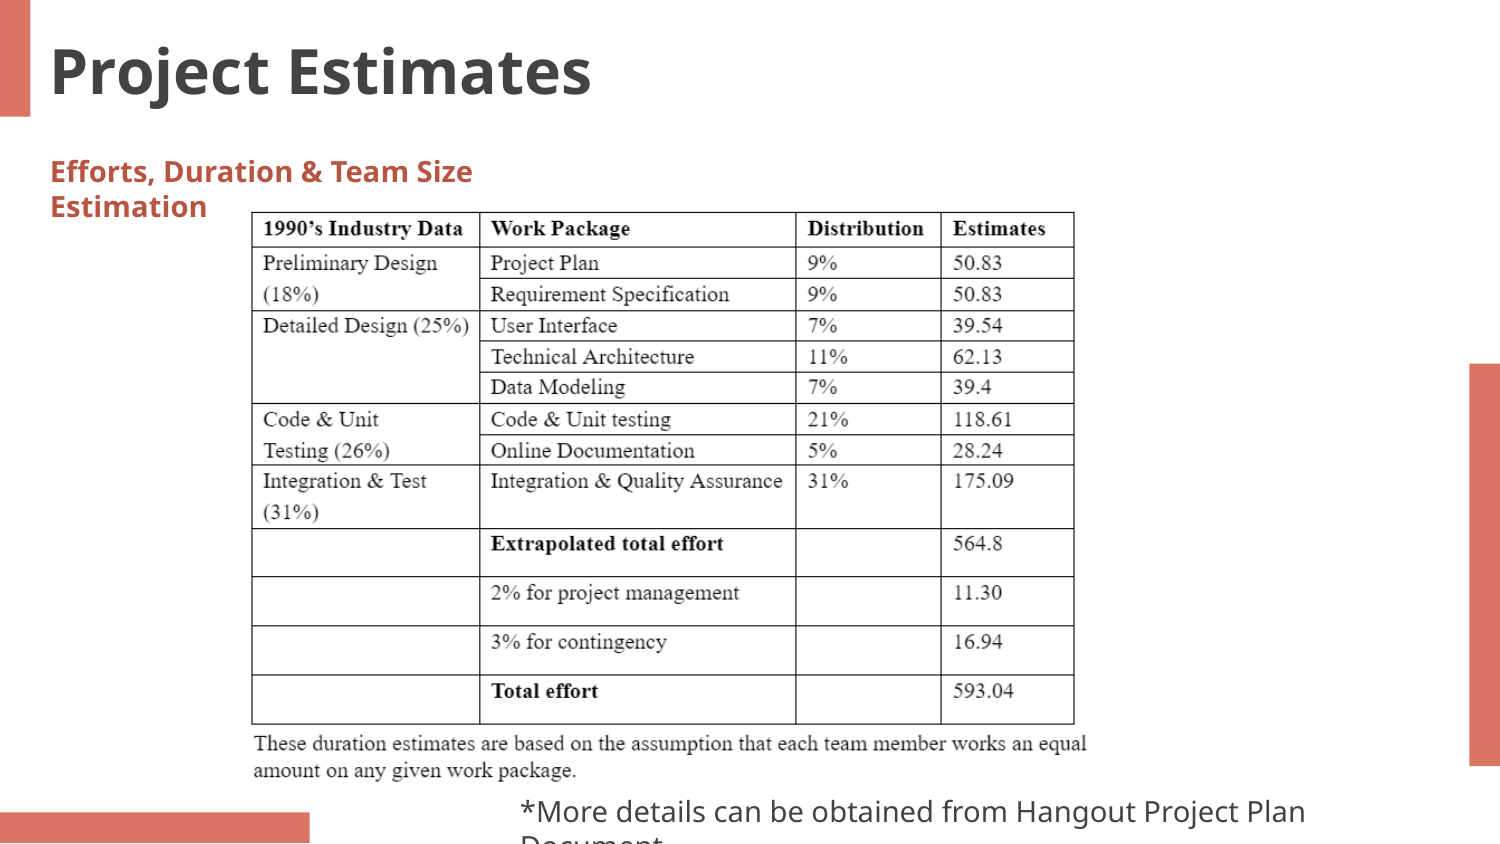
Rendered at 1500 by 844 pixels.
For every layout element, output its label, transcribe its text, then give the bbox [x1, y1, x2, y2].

text_box *More details can be obtained from Hangout Project Plan Document. [504, 778, 1443, 844]
text_box Efforts, Duration & Team Size Estimation [34, 138, 643, 238]
title Project Estimates [34, 10, 1301, 129]
picture [247, 203, 1088, 794]
